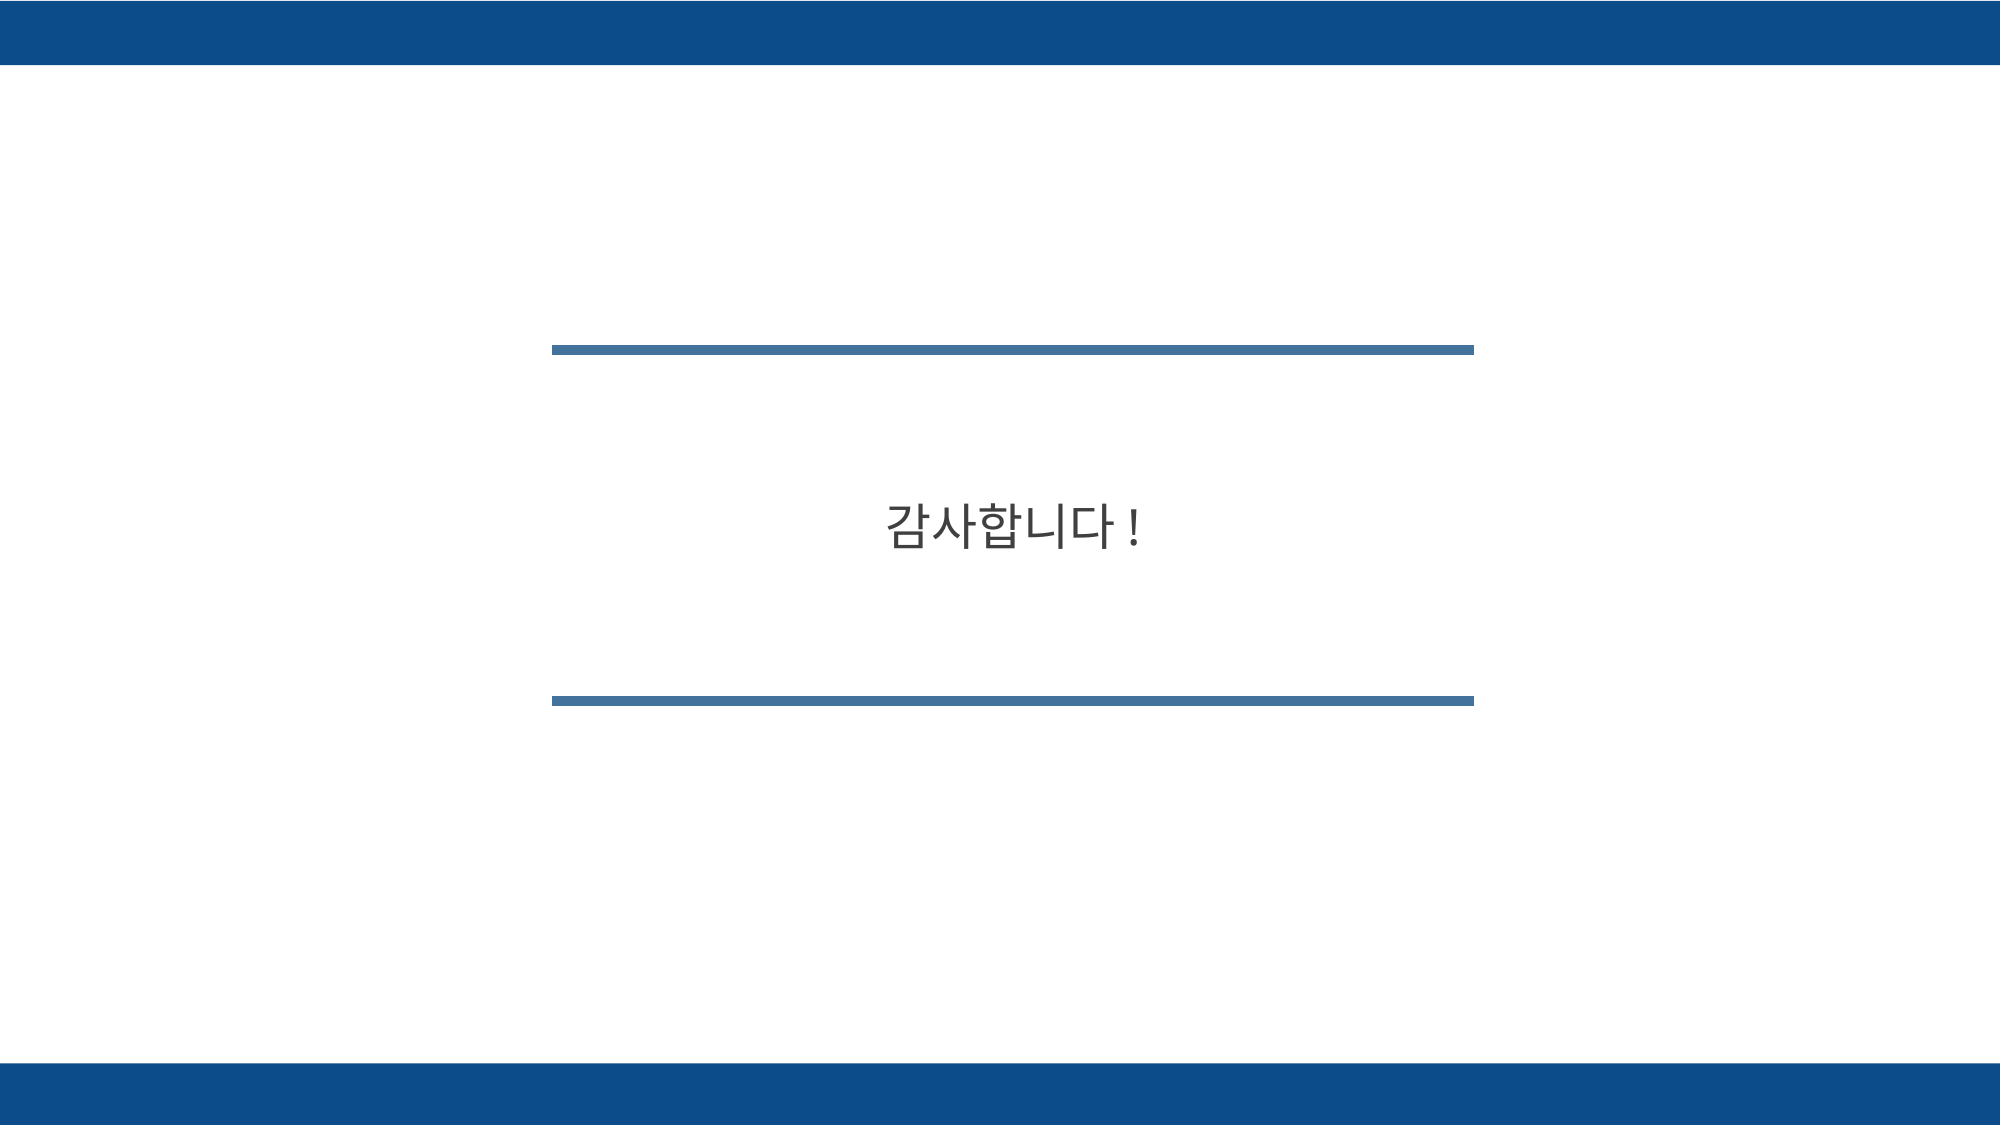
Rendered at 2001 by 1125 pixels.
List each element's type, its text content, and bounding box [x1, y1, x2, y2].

text_box [0, 1062, 2000, 1125]
text_box [0, 0, 2000, 66]
text_box 감사합니다! [552, 487, 1474, 563]
